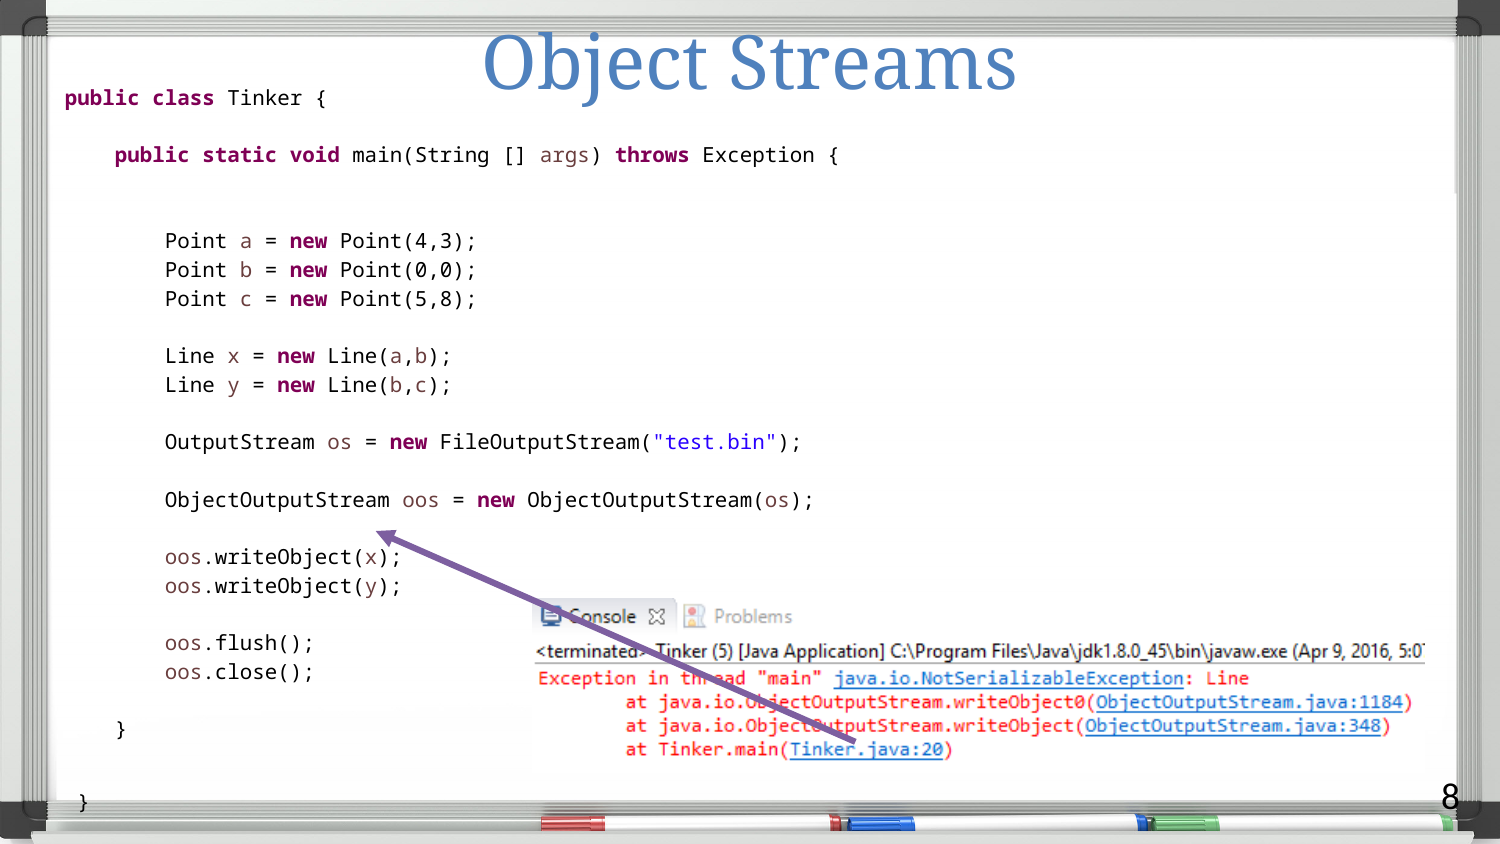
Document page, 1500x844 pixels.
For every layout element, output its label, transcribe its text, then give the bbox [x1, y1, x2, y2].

picture [0, 0, 1500, 844]
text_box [375, 530, 856, 743]
slide_number 8 [1374, 771, 1475, 817]
title Object Streams [12, 9, 1488, 110]
text_box public class Tinker { public static void main(String [] args) throws Exception { Point a = new Point(4,3); Point b = new Point(0,0); Point c = new Point(5,8); Line x = new Line(a,b); Line y = new Line(b,c); OutputStream os = new FileOutputStream("test.bin"); ObjectOutputStream oos = new ObjectOutputStream(os); oos.writeObject(x); oos.writeObject(y); oos.flush(); oos.close(); } } [50, 73, 900, 829]
